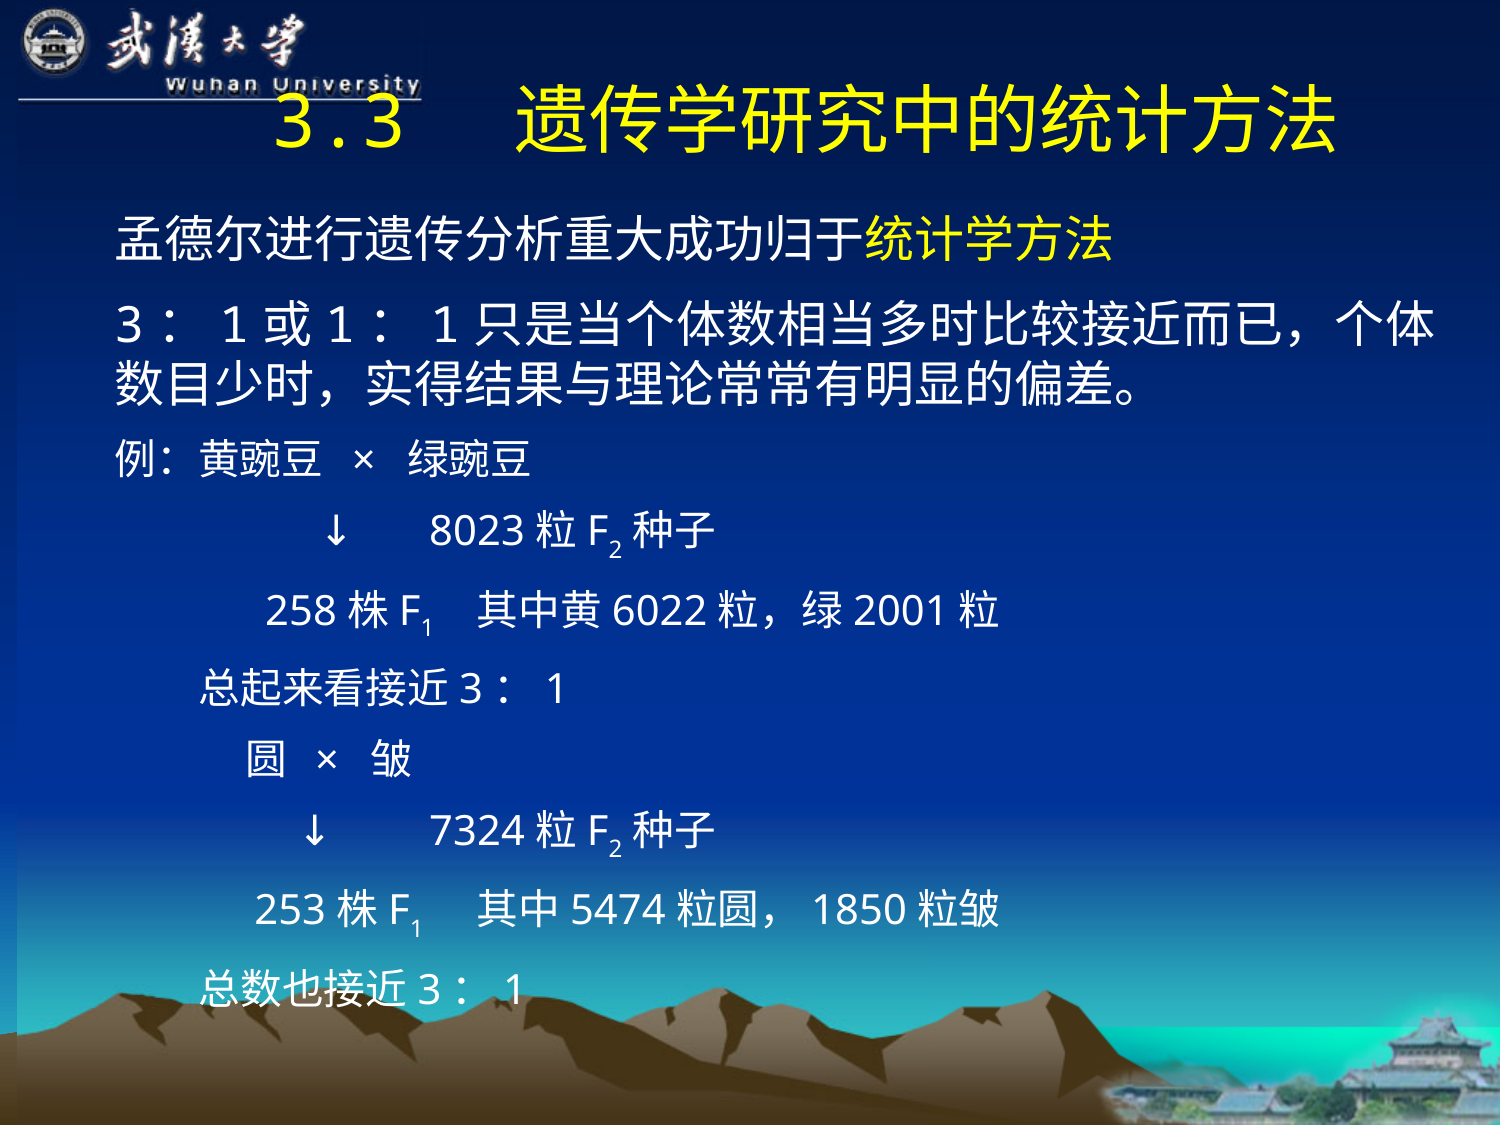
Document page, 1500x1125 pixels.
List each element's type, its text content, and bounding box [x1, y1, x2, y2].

picture [17, 4, 1500, 1125]
text_box 孟德尔进行遗传分析重大成功归于统计学方法 3：1或1：1只是当个体数相当多时比较接近而已，个体数目少时，实得结果与理论常常有明显的偏差。 例：黄豌豆 × 绿豌豆 ↓ 8023粒F2种子 258株F1 其中黄6022粒，绿2001粒 总起来看接近3：1 圆 × 皱 ↓ 7324粒F2种子 253株F1 其中5474粒圆，1850粒皱 总数也接近3：1 [99, 199, 1450, 1092]
title 3.3 遗传学研究中的统计方法 [137, 74, 1413, 161]
